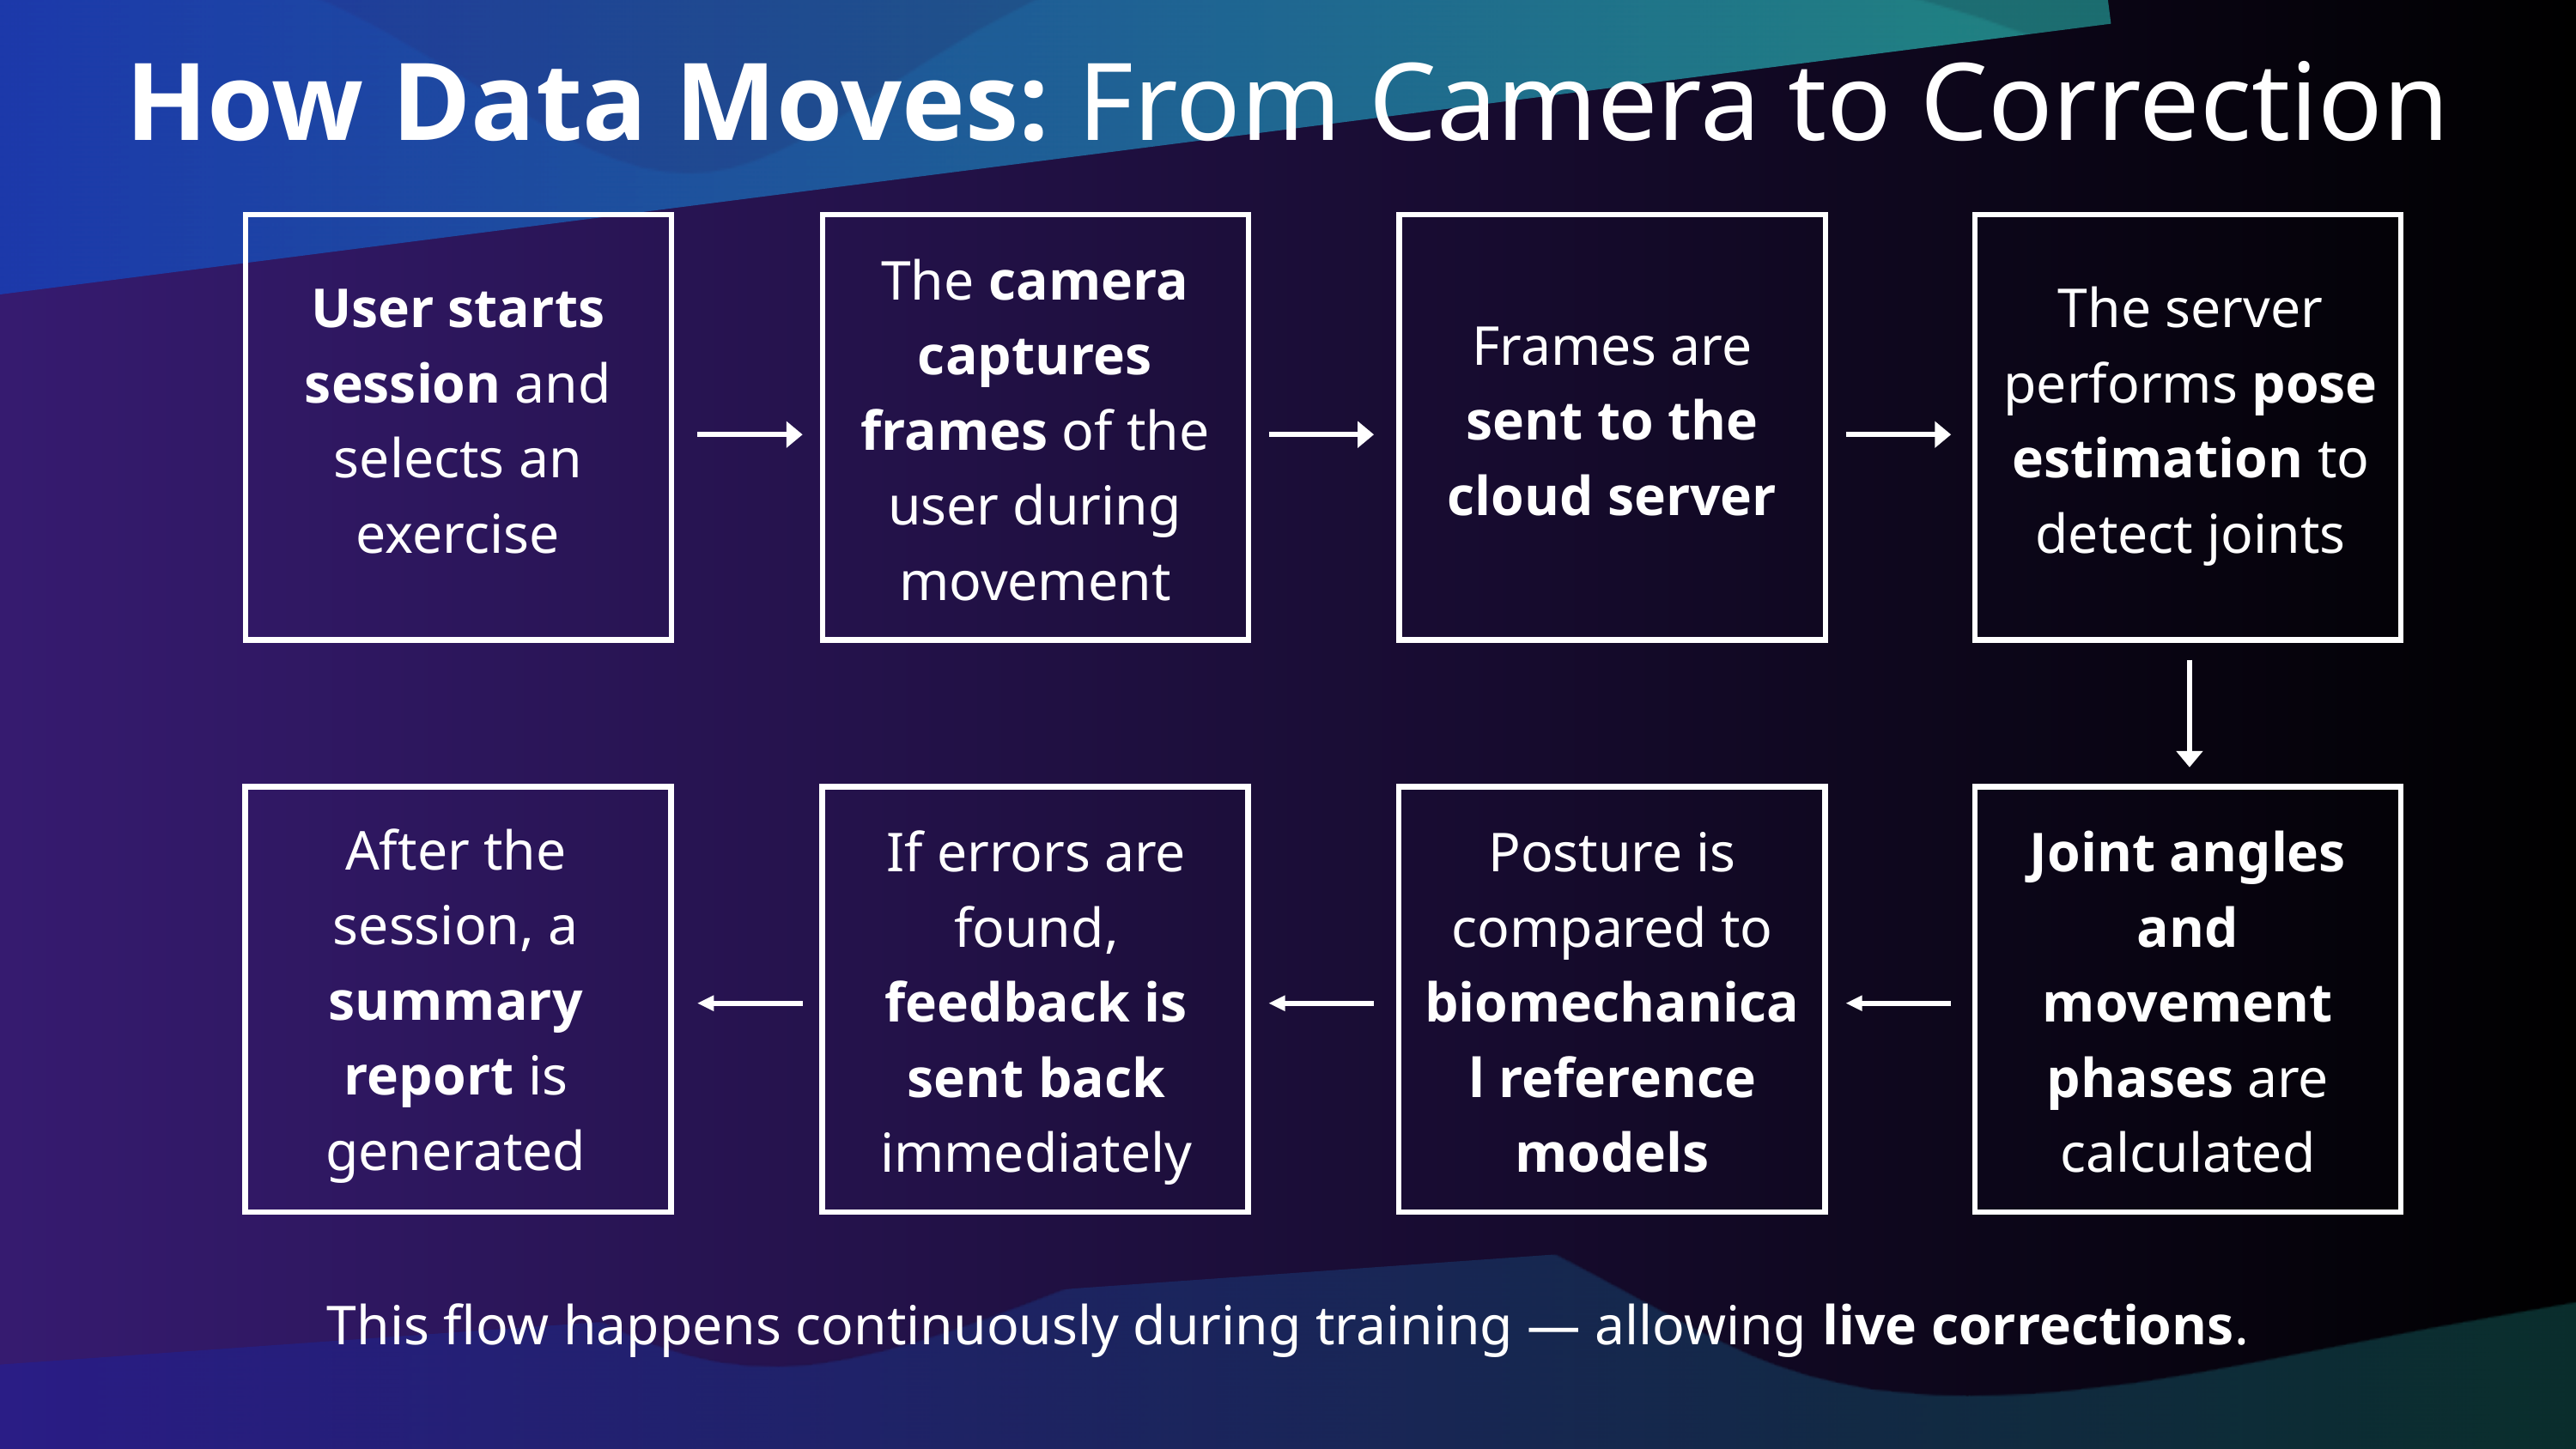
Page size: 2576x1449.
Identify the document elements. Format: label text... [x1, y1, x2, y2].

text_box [245, 786, 671, 1213]
text_box [697, 425, 803, 444]
text_box [1845, 997, 1951, 1009]
text_box [1268, 997, 1374, 1009]
text_box How Data Moves: From Camera to Correction [52, 60, 2524, 163]
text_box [245, 214, 671, 640]
text_box [0, 1182, 2576, 1449]
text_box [1974, 214, 2402, 640]
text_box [822, 786, 1249, 1213]
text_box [1399, 214, 1826, 640]
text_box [1399, 786, 1826, 1213]
text_box [2180, 659, 2199, 767]
text_box [1845, 425, 1952, 444]
text_box This flow happens continuously during training — allowing live corrections. [60, 1280, 2516, 1356]
text_box [0, 0, 2111, 294]
text_box [1268, 425, 1374, 444]
text_box [697, 997, 803, 1009]
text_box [1974, 786, 2401, 1213]
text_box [822, 214, 1249, 640]
